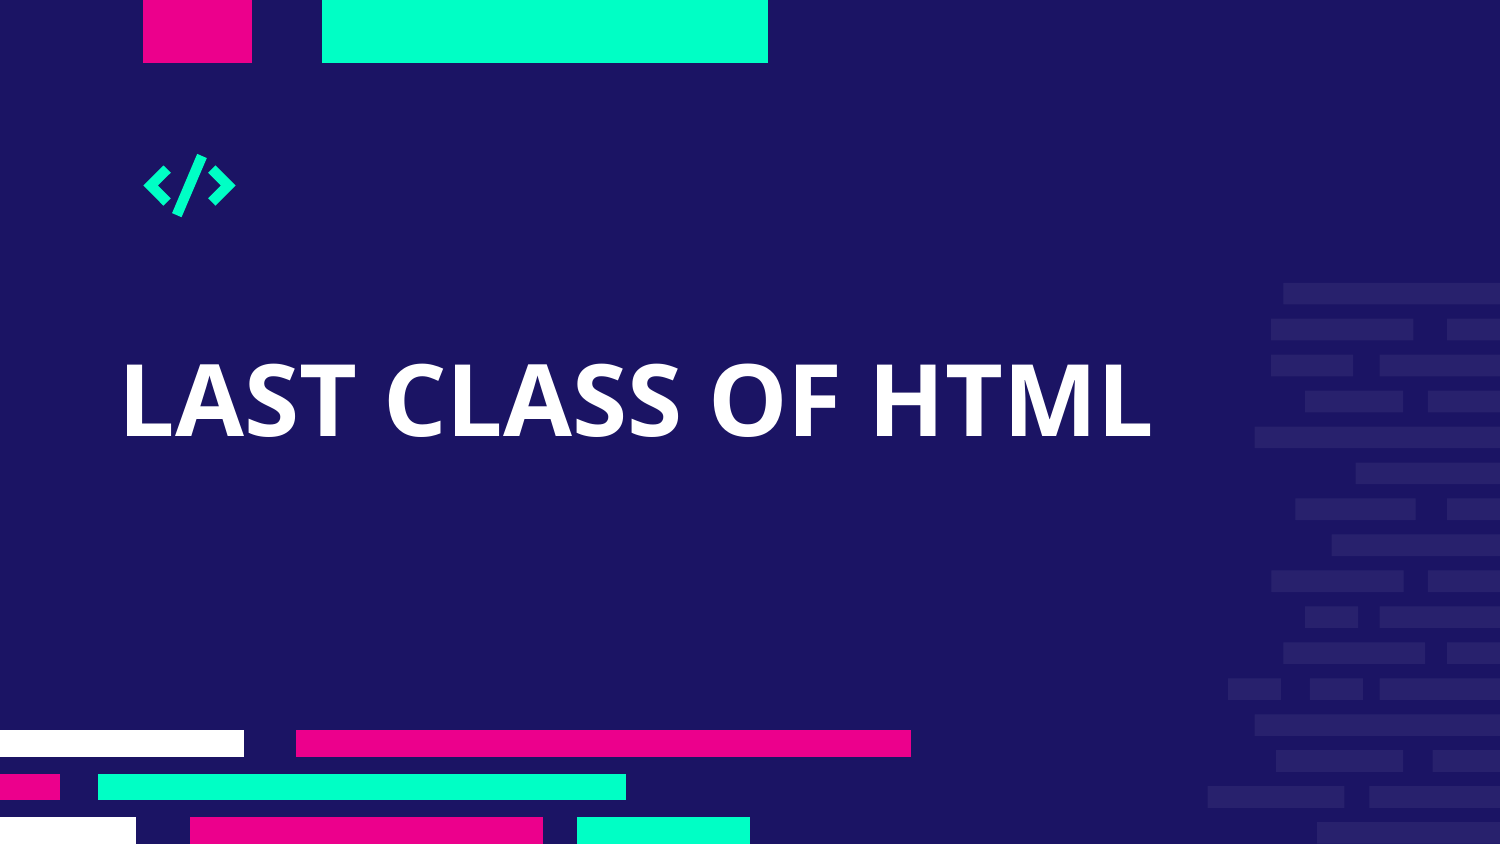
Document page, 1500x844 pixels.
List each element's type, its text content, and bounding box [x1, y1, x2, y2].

title LAST CLASS OF HTML [103, 325, 1440, 456]
